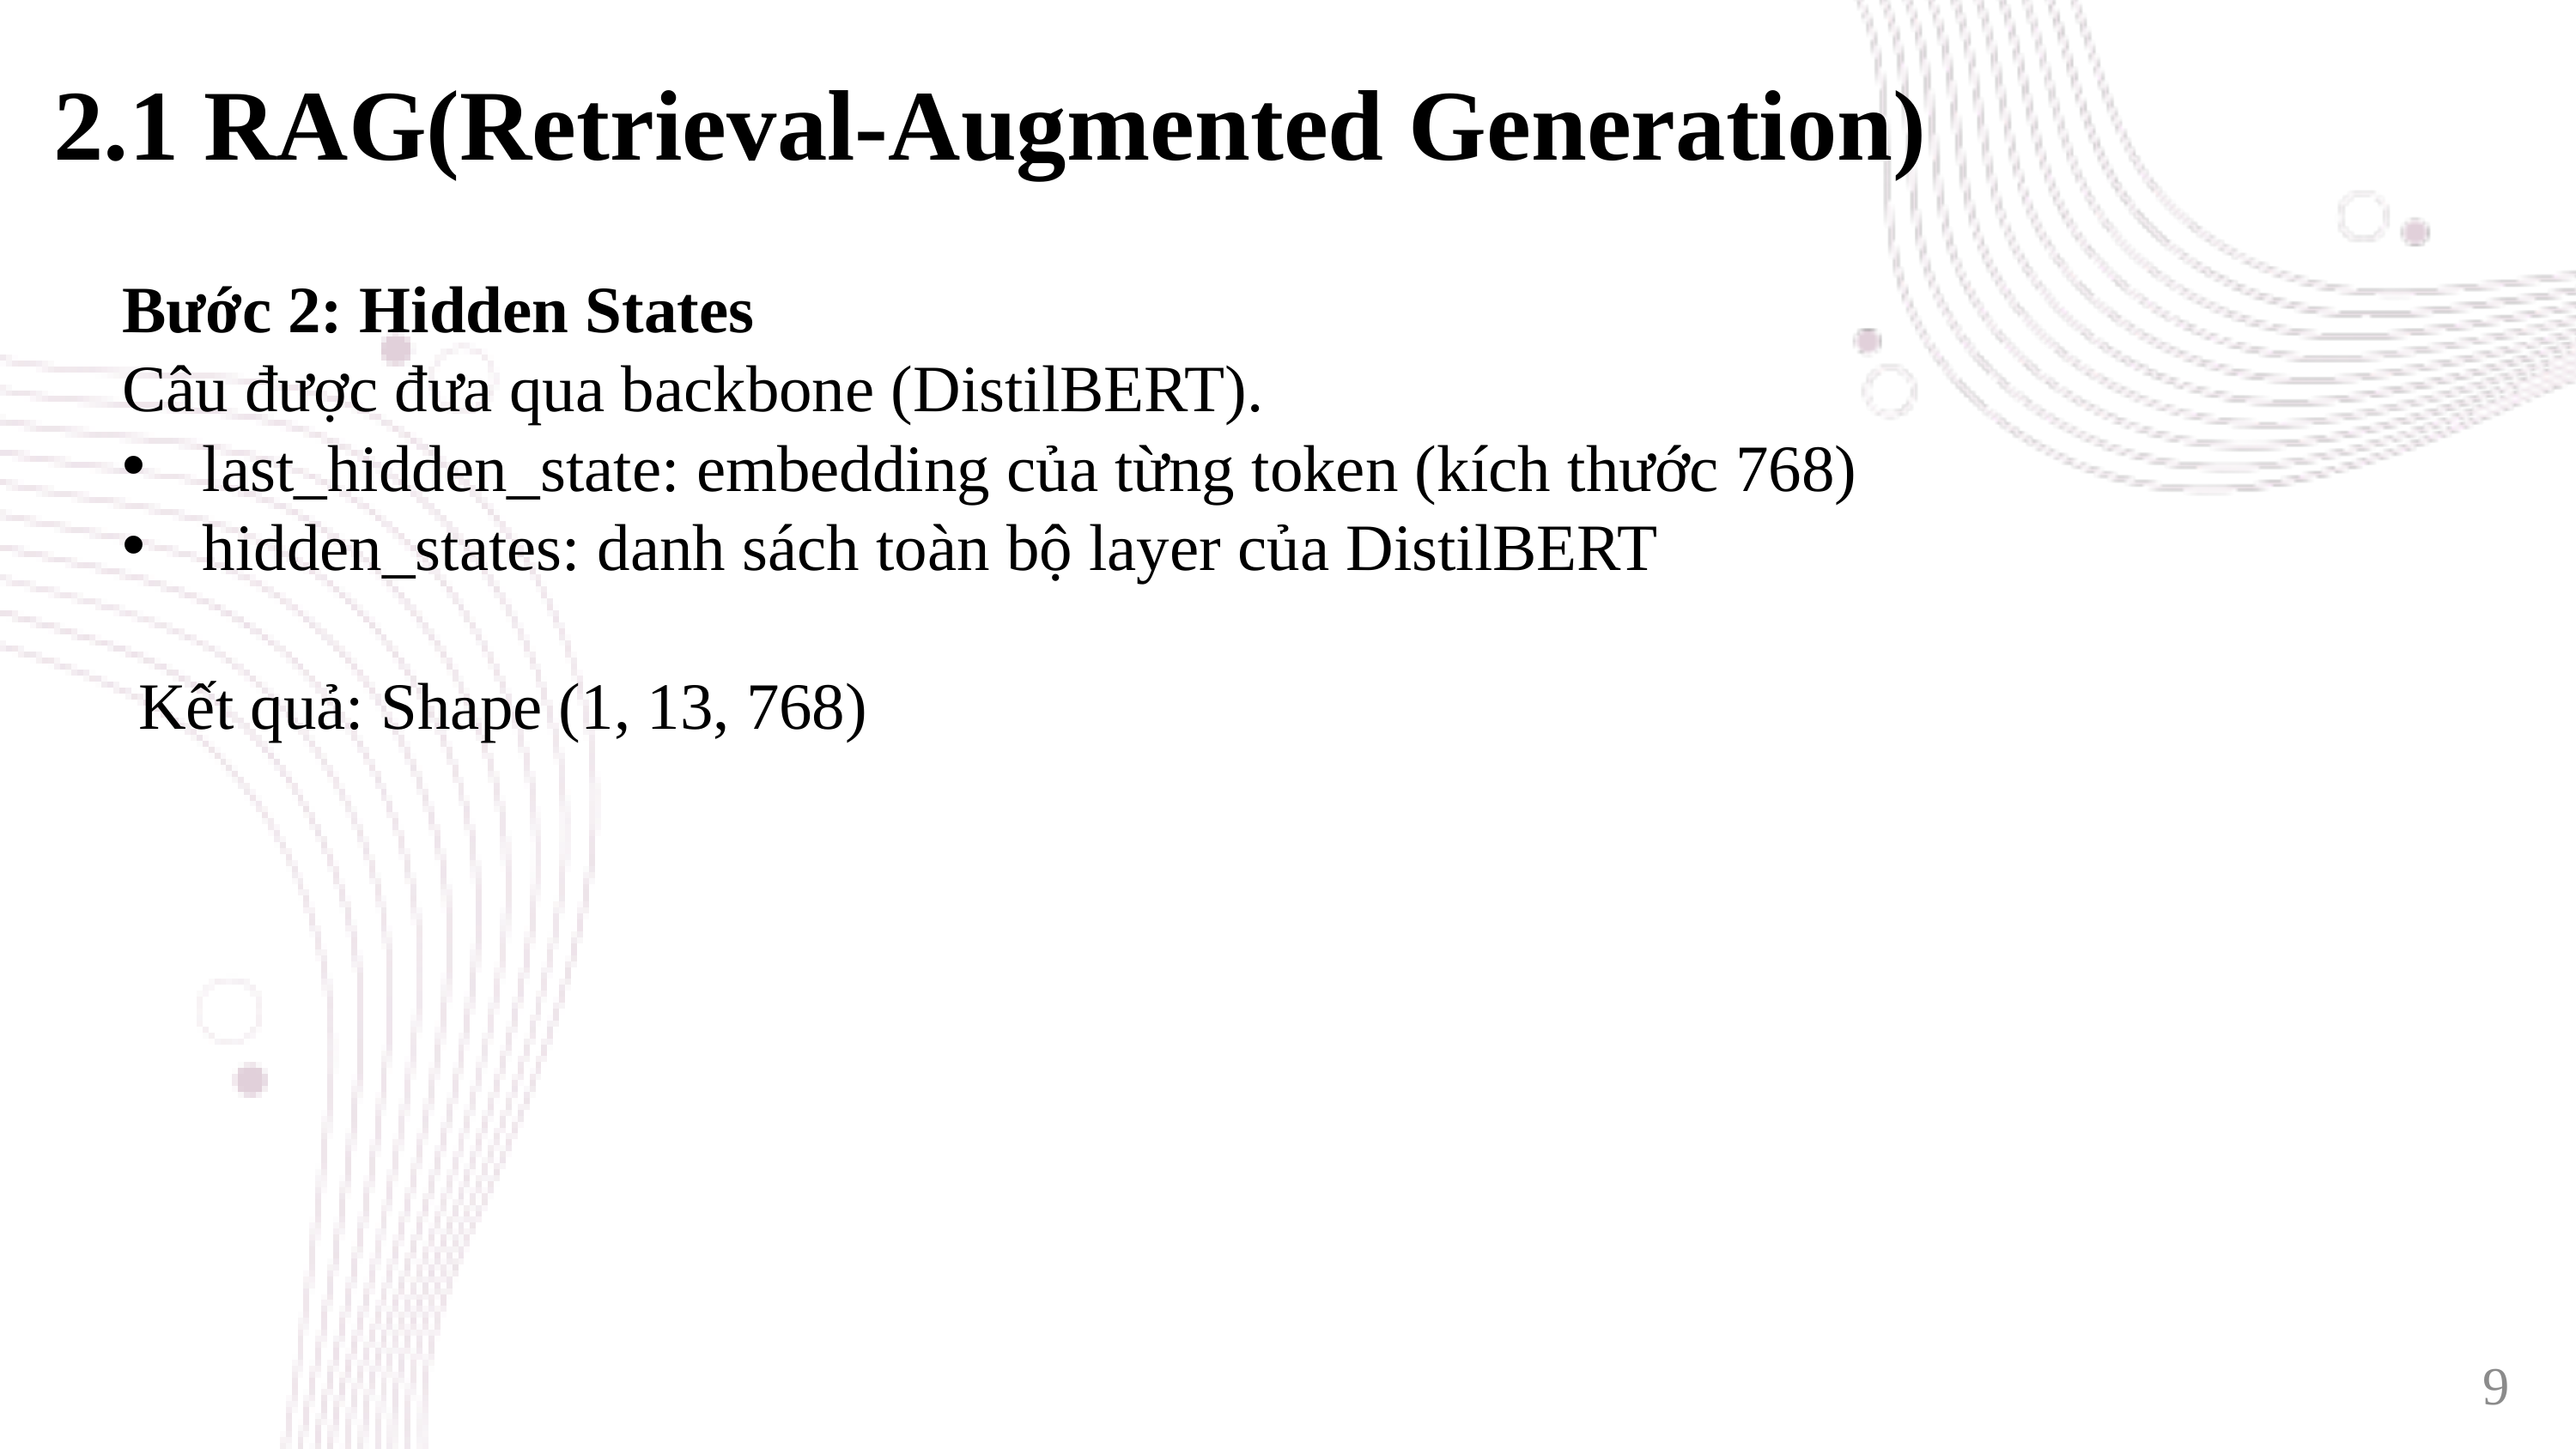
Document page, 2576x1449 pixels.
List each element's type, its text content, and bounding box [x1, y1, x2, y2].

picture [1780, 0, 2576, 704]
picture [0, 230, 619, 1449]
text_box 2.1 RAG(Retrieval-Augmented Generation) [53, 0, 1969, 180]
slide_number 9 [2221, 1357, 2523, 1410]
text_box Bước 2: Hidden States Câu được đưa qua backbone (DistilBERT). last_hidden_state: embedding của từng token (kích thước 768) hidden_states: danh sách toàn bộ layer của DistilBERT Kết quả: Shape (1, 13, 768) [621, 259, 2269, 749]
